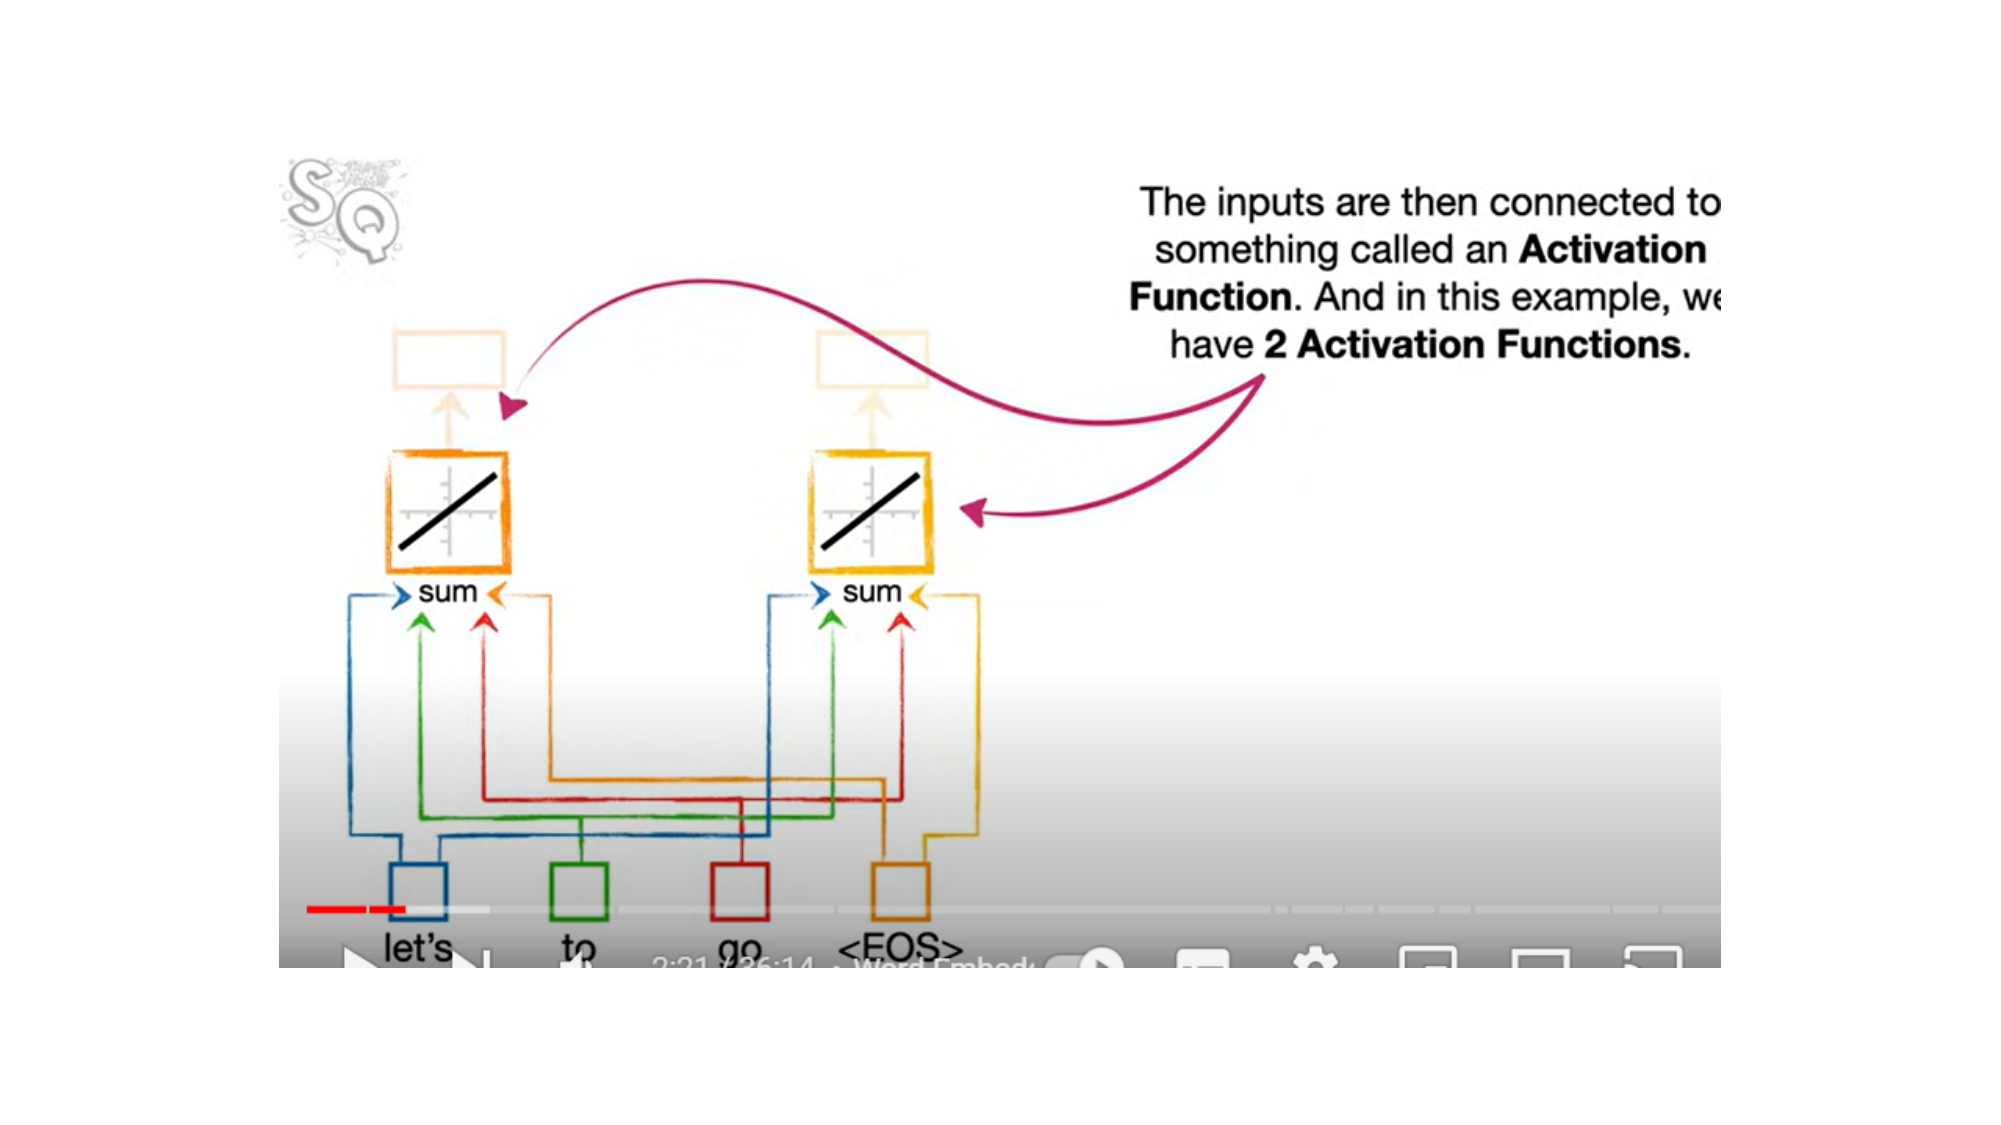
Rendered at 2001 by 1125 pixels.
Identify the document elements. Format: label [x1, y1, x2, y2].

picture [279, 156, 1721, 969]
